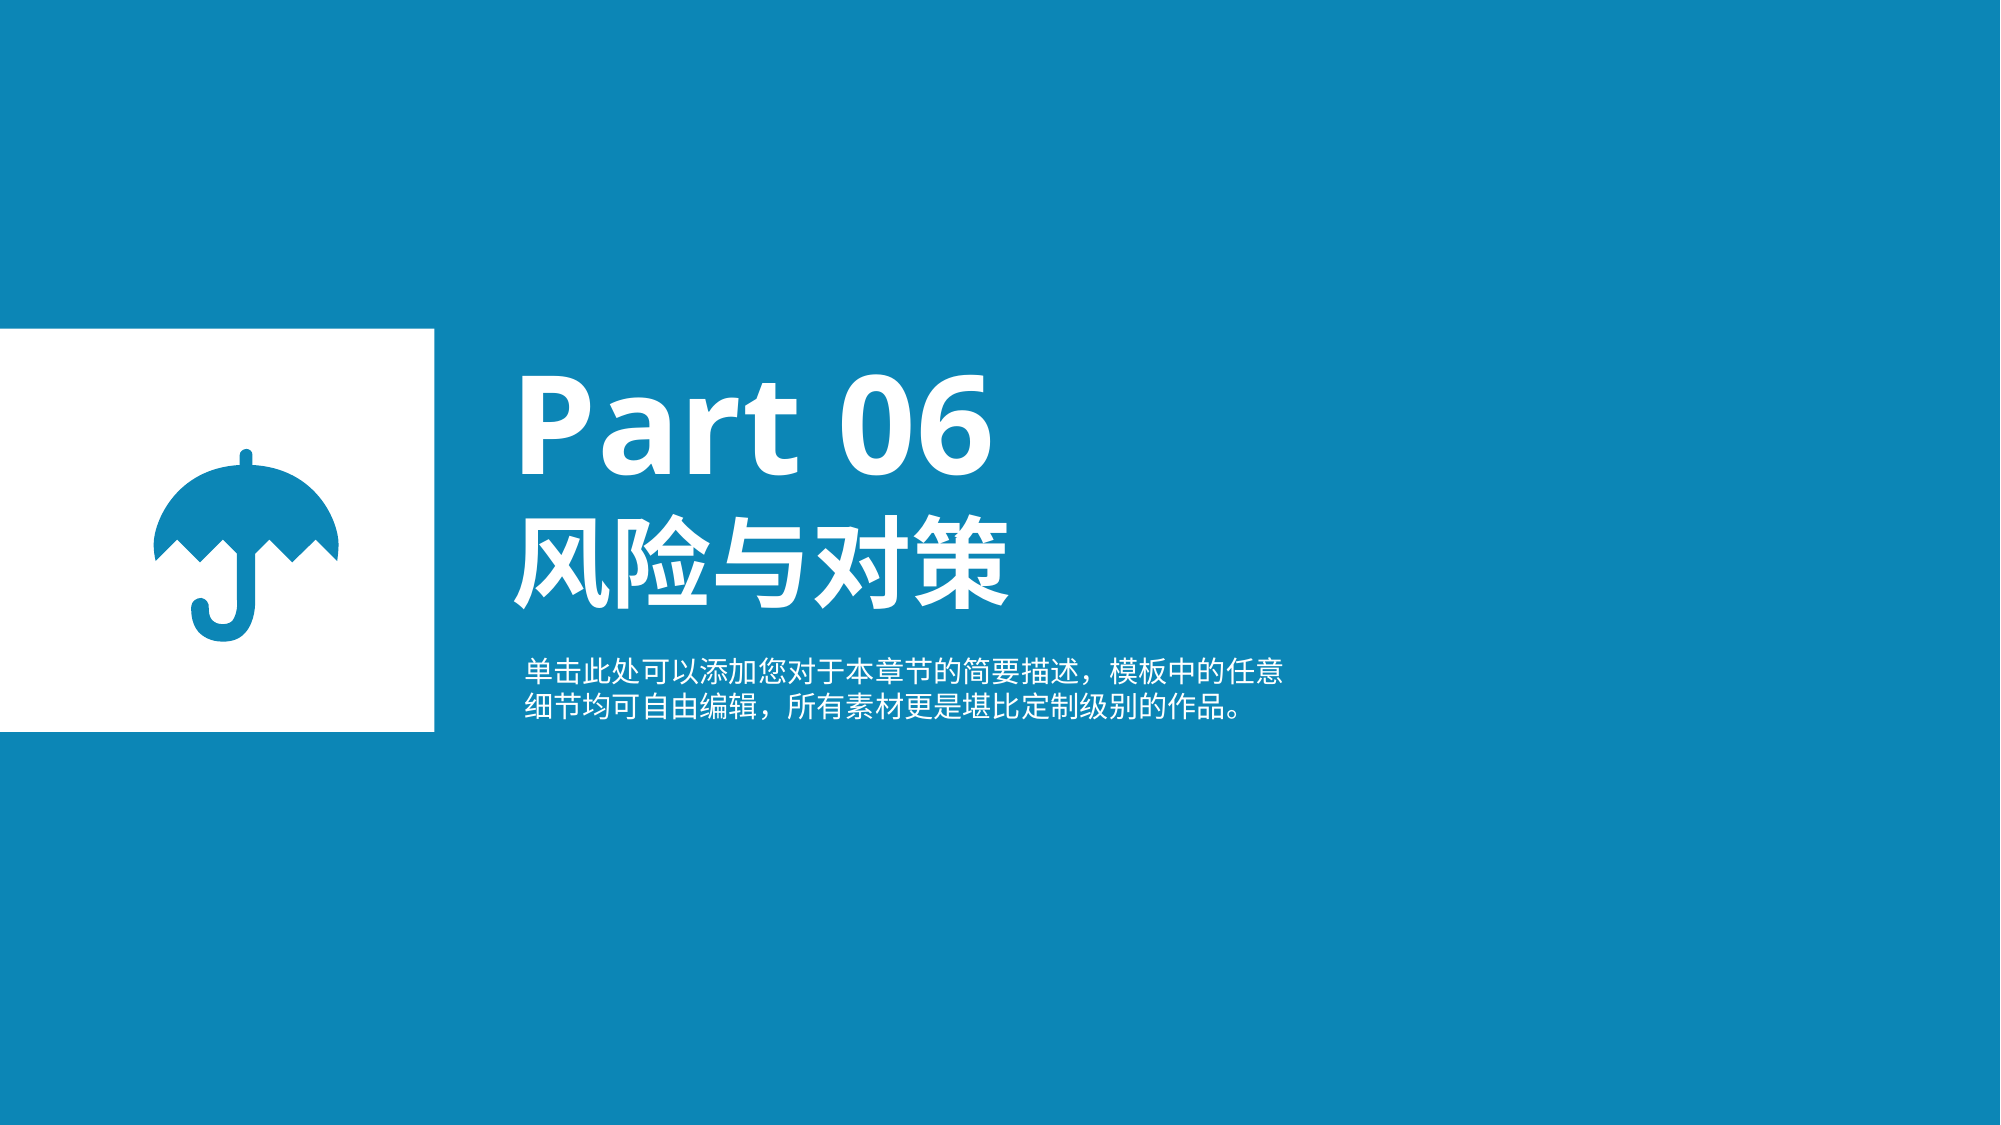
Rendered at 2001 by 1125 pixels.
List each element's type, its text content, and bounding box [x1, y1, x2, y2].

text_box [153, 448, 339, 642]
text_box [0, 328, 435, 733]
text_box Part 06 [496, 329, 1376, 510]
text_box 单击此处可以添加您对于本章节的简要描述，模板中的任意细节均可自由编辑，所有素材更是堪比定制级别的作品。 [509, 646, 1318, 731]
text_box 风险与对策 [496, 510, 1107, 628]
